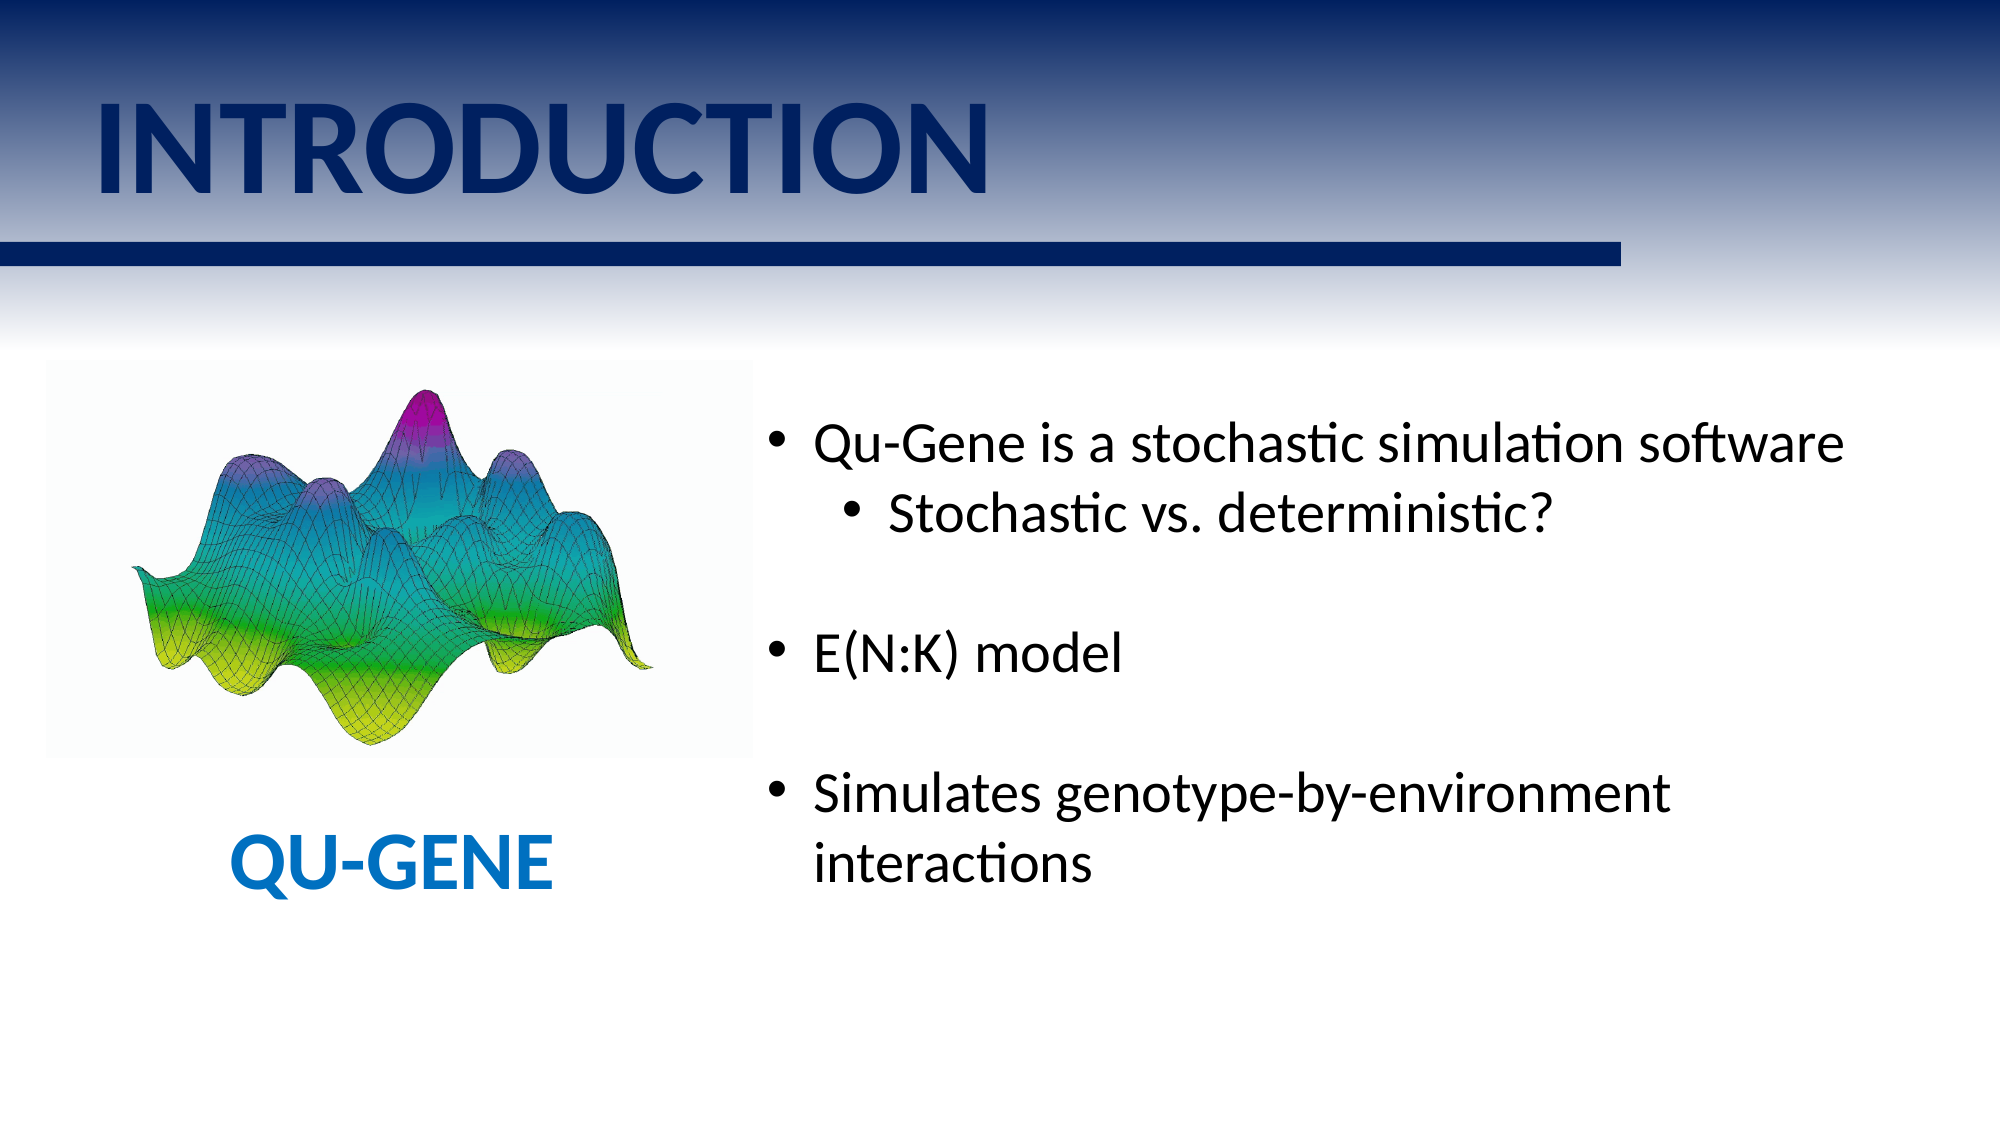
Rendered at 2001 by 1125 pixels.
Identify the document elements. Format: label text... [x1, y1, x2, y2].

text_box INTRODUCTION [77, 48, 1515, 229]
text_box QU-GENE [143, 798, 642, 914]
picture [45, 360, 753, 758]
text_box [0, 241, 1622, 267]
text_box Qu-Gene is a stochastic simulation software Stochastic vs. deterministic? E(N:K) model Simulates genotype-by-environment interactions [752, 396, 1883, 1042]
